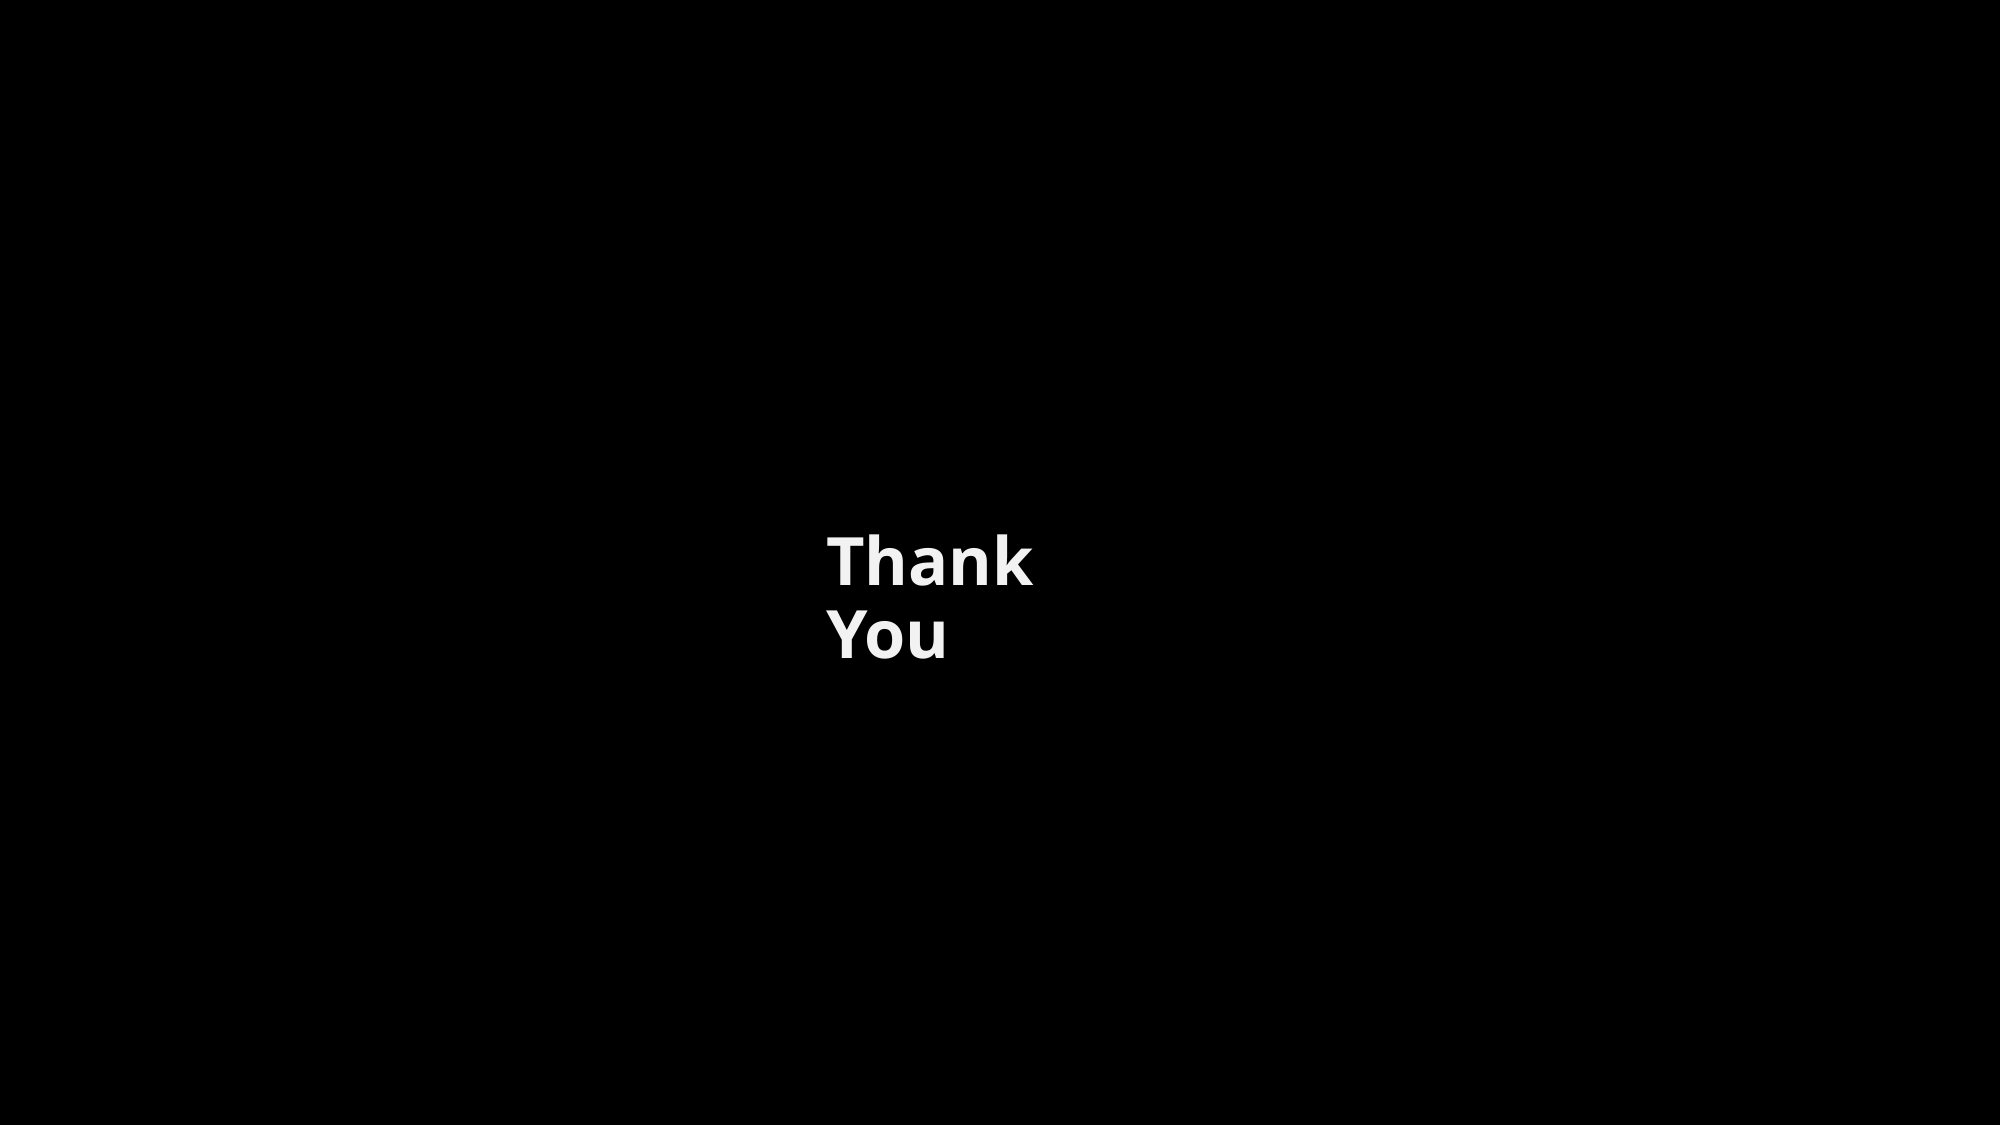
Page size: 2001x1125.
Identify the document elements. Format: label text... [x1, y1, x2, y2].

text_box Thank You [826, 525, 1174, 672]
